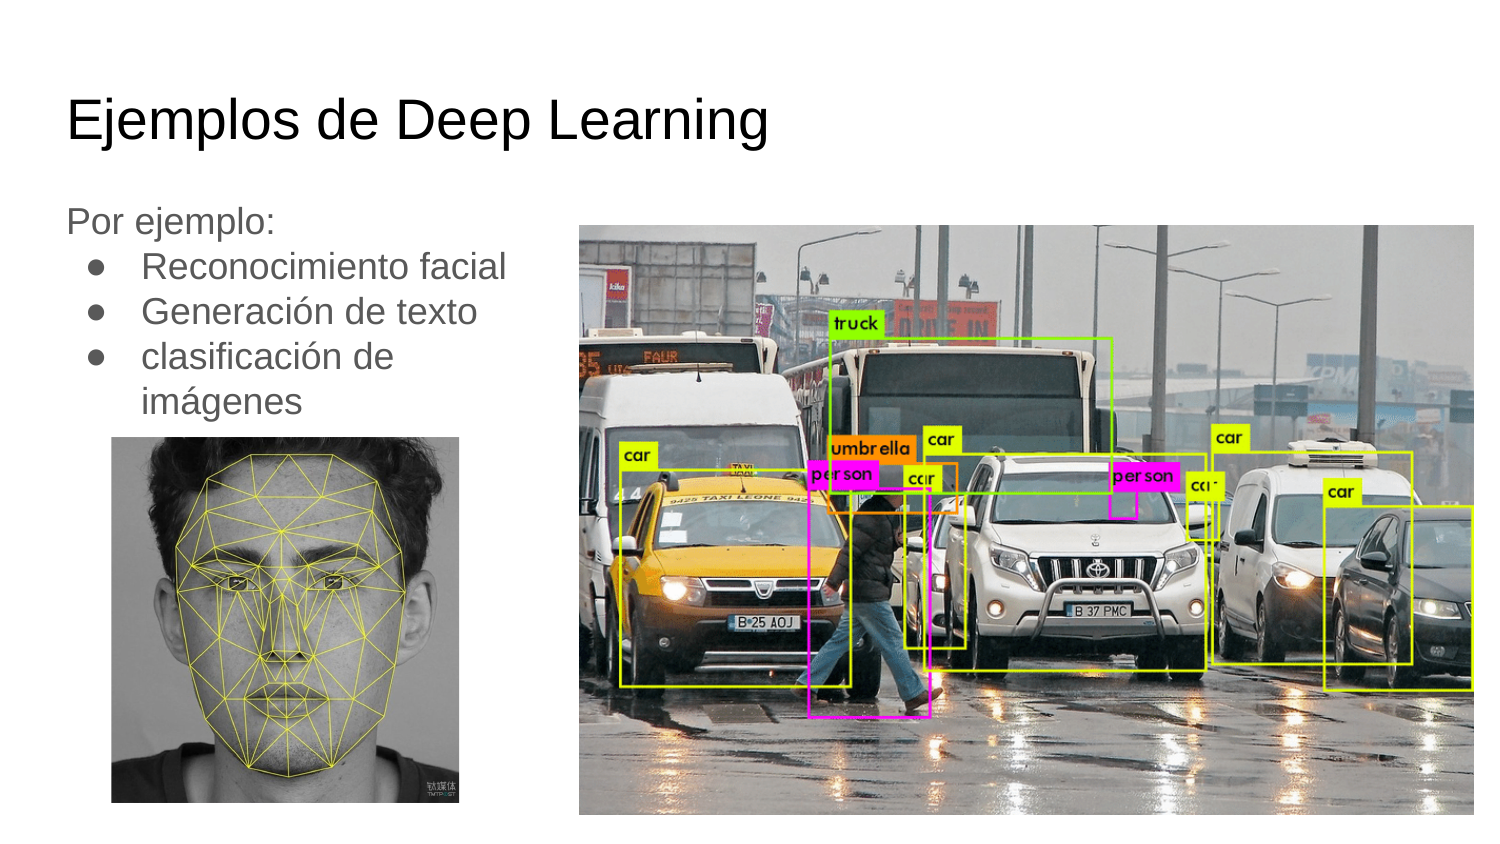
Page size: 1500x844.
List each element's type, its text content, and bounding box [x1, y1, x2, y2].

picture [579, 225, 1474, 815]
text_box Por ejemplo: Reconocimiento facial Generación de texto clasificación de imágenes [51, 182, 580, 422]
title Ejemplos de Deep Learning [51, 72, 1449, 167]
picture [111, 437, 460, 803]
